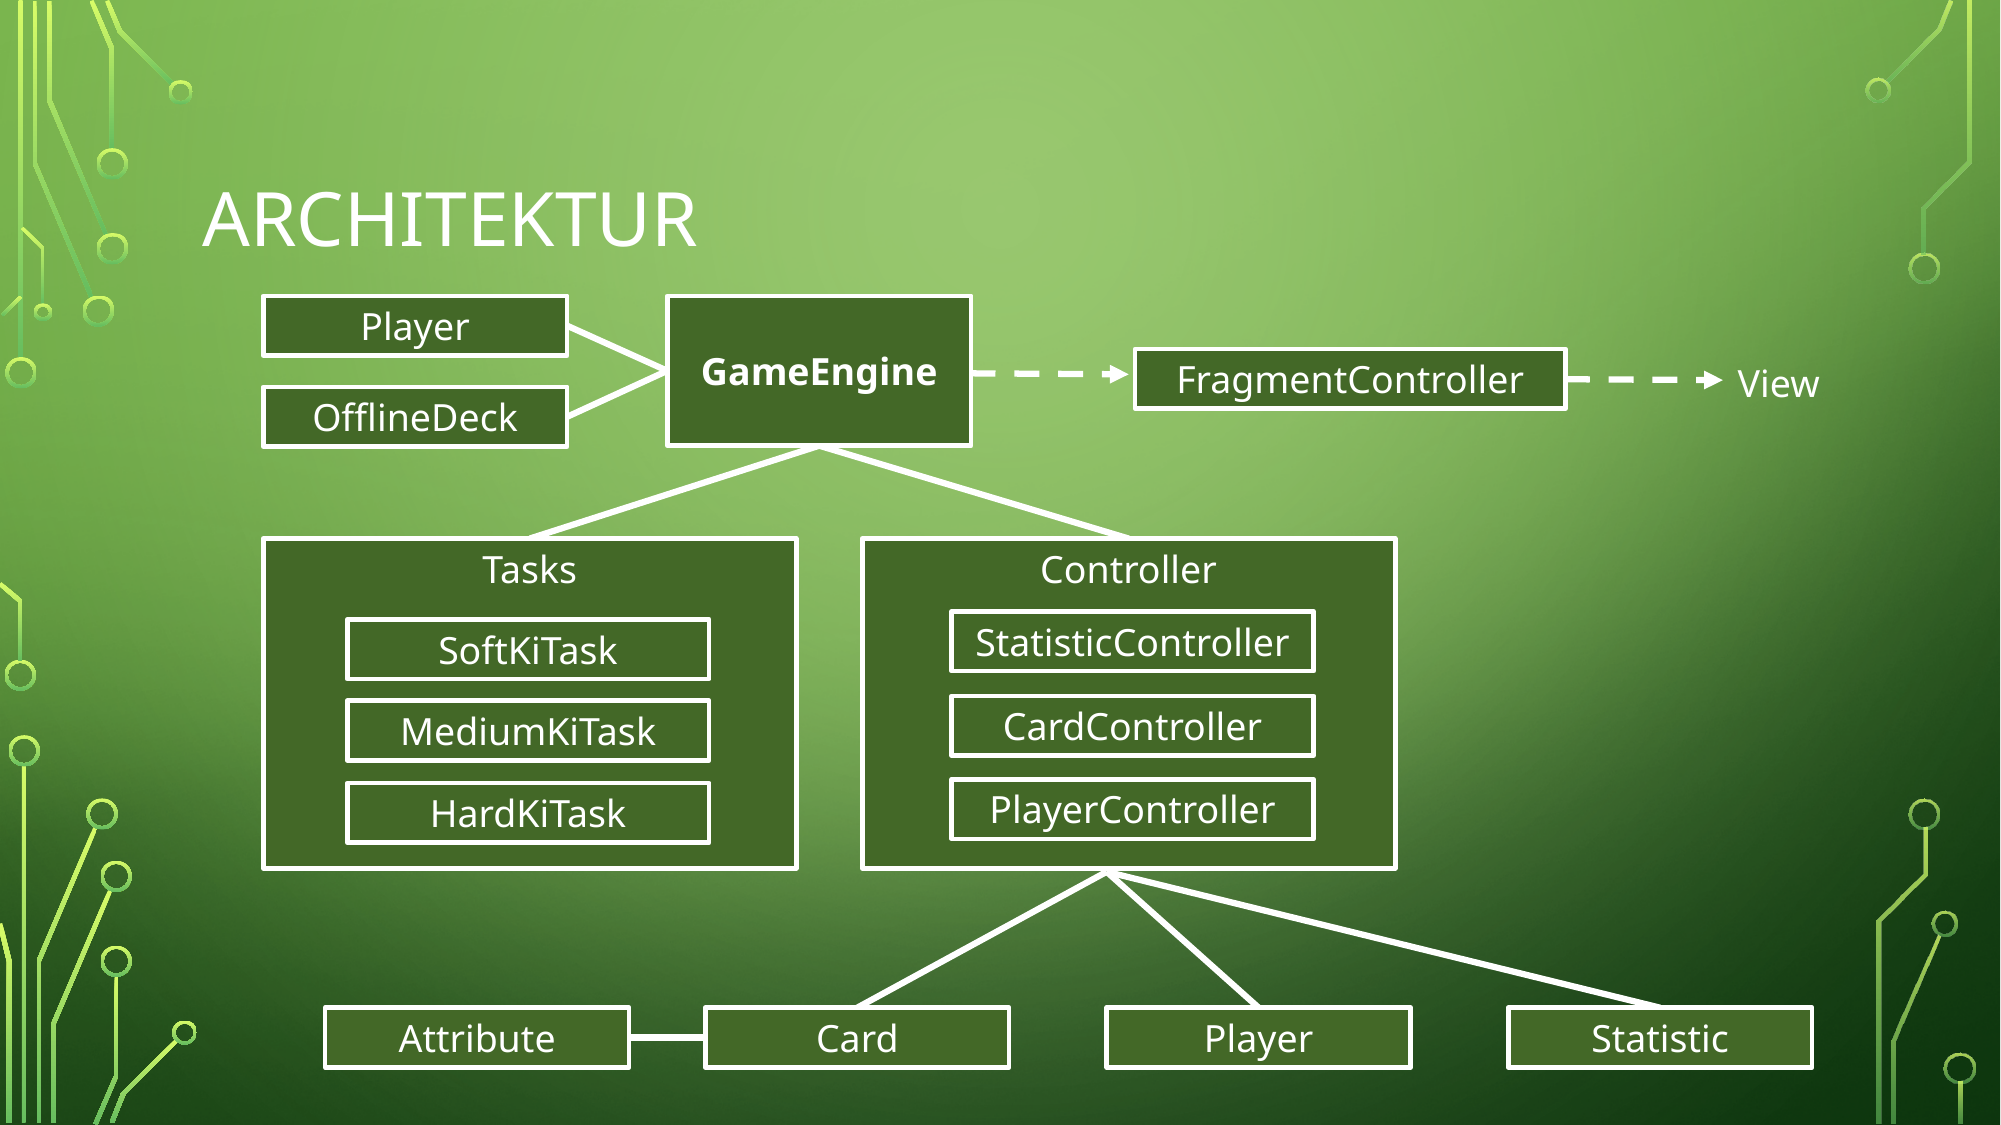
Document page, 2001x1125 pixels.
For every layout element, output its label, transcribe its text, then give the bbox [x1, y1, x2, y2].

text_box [529, 447, 820, 539]
text_box OfflineDeck [263, 386, 568, 447]
text_box Controller [862, 538, 1396, 869]
text_box FragmentController [1135, 348, 1566, 409]
text_box SoftKiTask [347, 619, 710, 680]
text_box Statistic [1508, 1007, 1813, 1068]
text_box Attribute [325, 1007, 630, 1068]
text_box Player [263, 295, 568, 356]
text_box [566, 372, 668, 418]
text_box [566, 325, 668, 372]
text_box StatisticController [951, 611, 1314, 672]
text_box Player [1106, 1008, 1411, 1068]
text_box Card [705, 1007, 1010, 1068]
text_box View [1722, 352, 2000, 413]
text_box Tasks [263, 538, 797, 869]
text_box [820, 447, 1129, 539]
text_box PlayerController [951, 779, 1314, 839]
text_box MediumKiTask [347, 700, 710, 761]
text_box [1107, 871, 1661, 1008]
text_box CardController [951, 695, 1314, 756]
text_box GameEngine [667, 295, 972, 446]
title Architektur [187, 101, 1813, 344]
text_box HardKiTask [347, 783, 710, 843]
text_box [856, 871, 1107, 1008]
